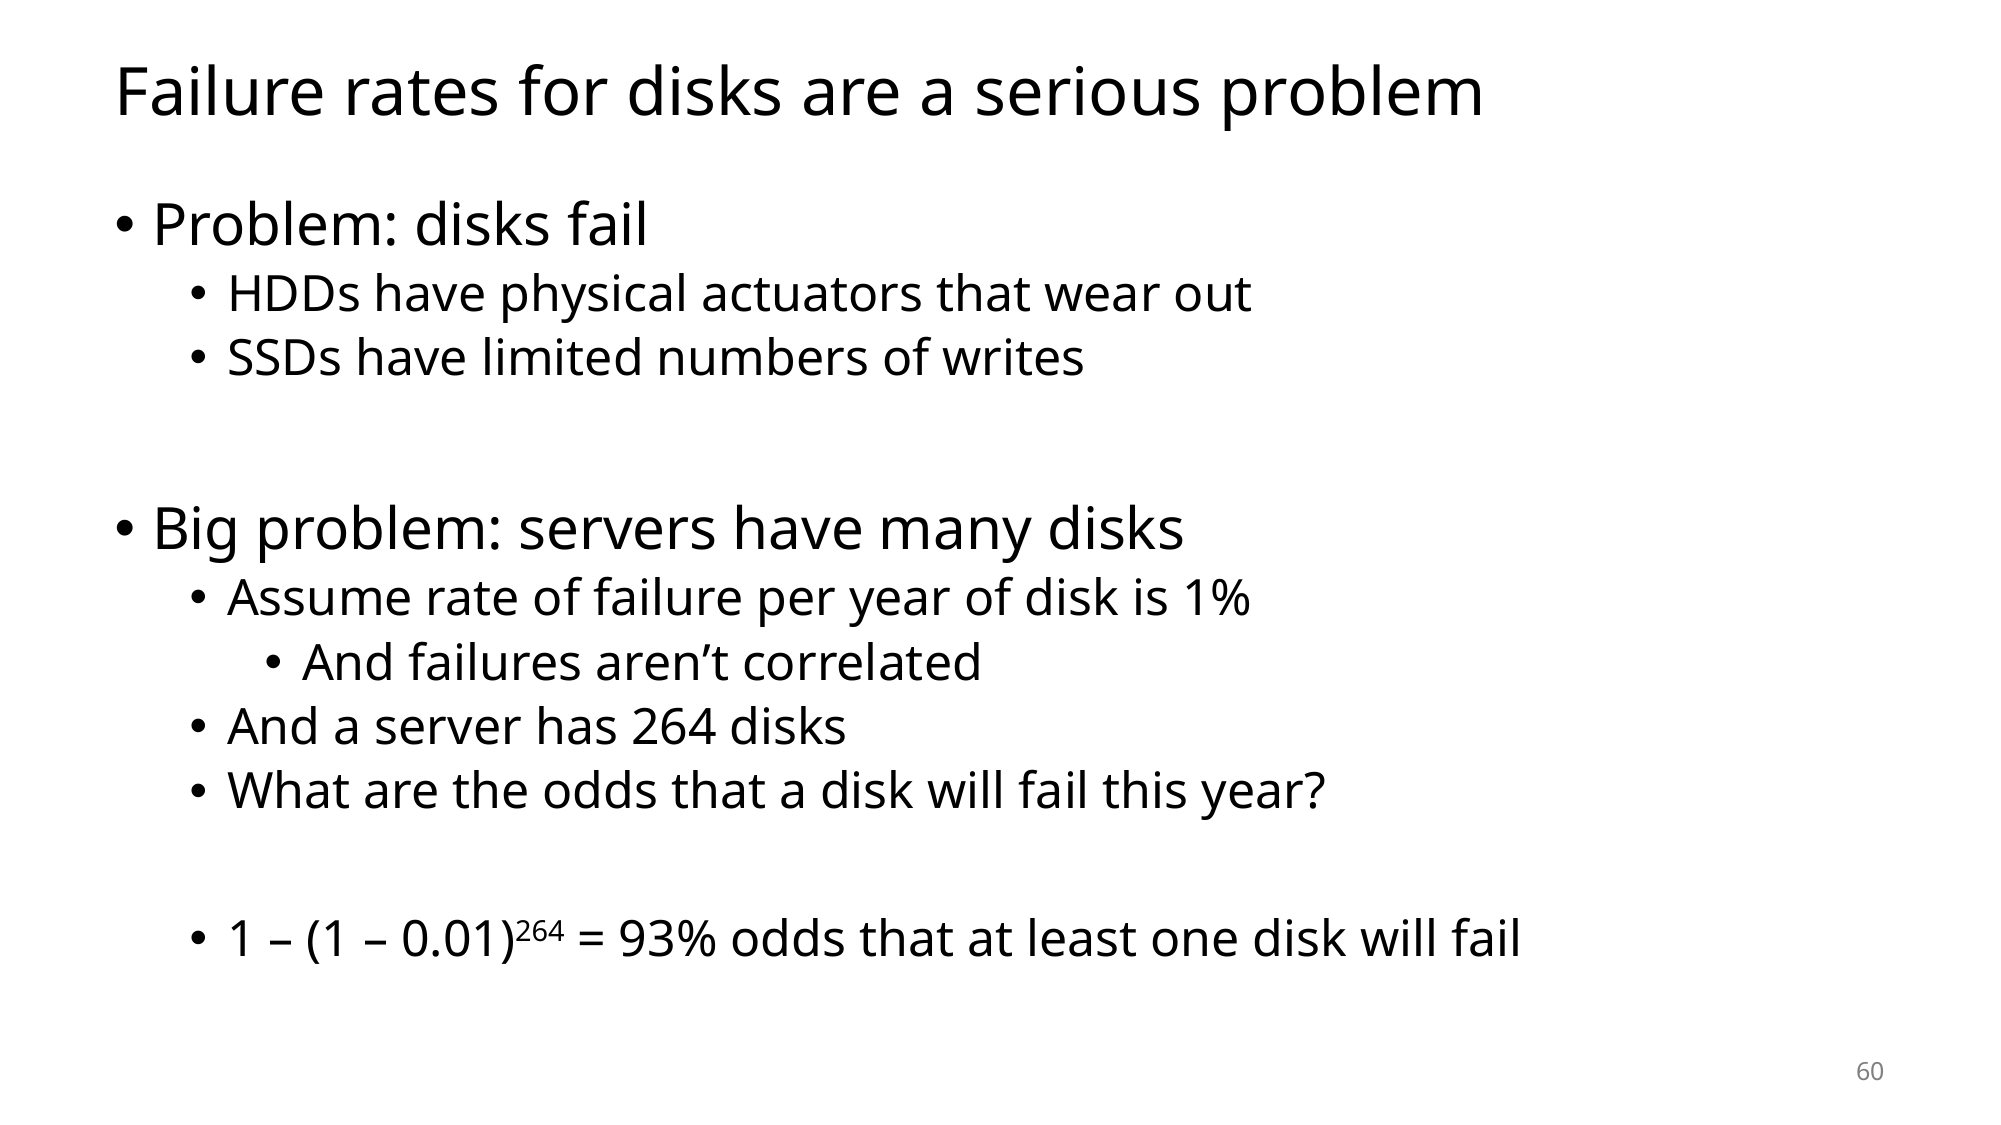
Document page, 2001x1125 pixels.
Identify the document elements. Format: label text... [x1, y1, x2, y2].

title Failure rates for disks are a serious problem [99, 37, 1900, 150]
slide_number 60 [1749, 1042, 1900, 1103]
list Problem: disks fail HDDs have physical actuators that wear out SSDs have limited numbers of writes Big problem: servers have many disks Assume rate of failure per year of disk is 1% And failures aren’t correlated And a server has 264 disks What are the odds that a disk will fail this year? 1 – (1 – 0.01)264 = 93% odds that at least one disk will fail [99, 187, 1900, 1013]
